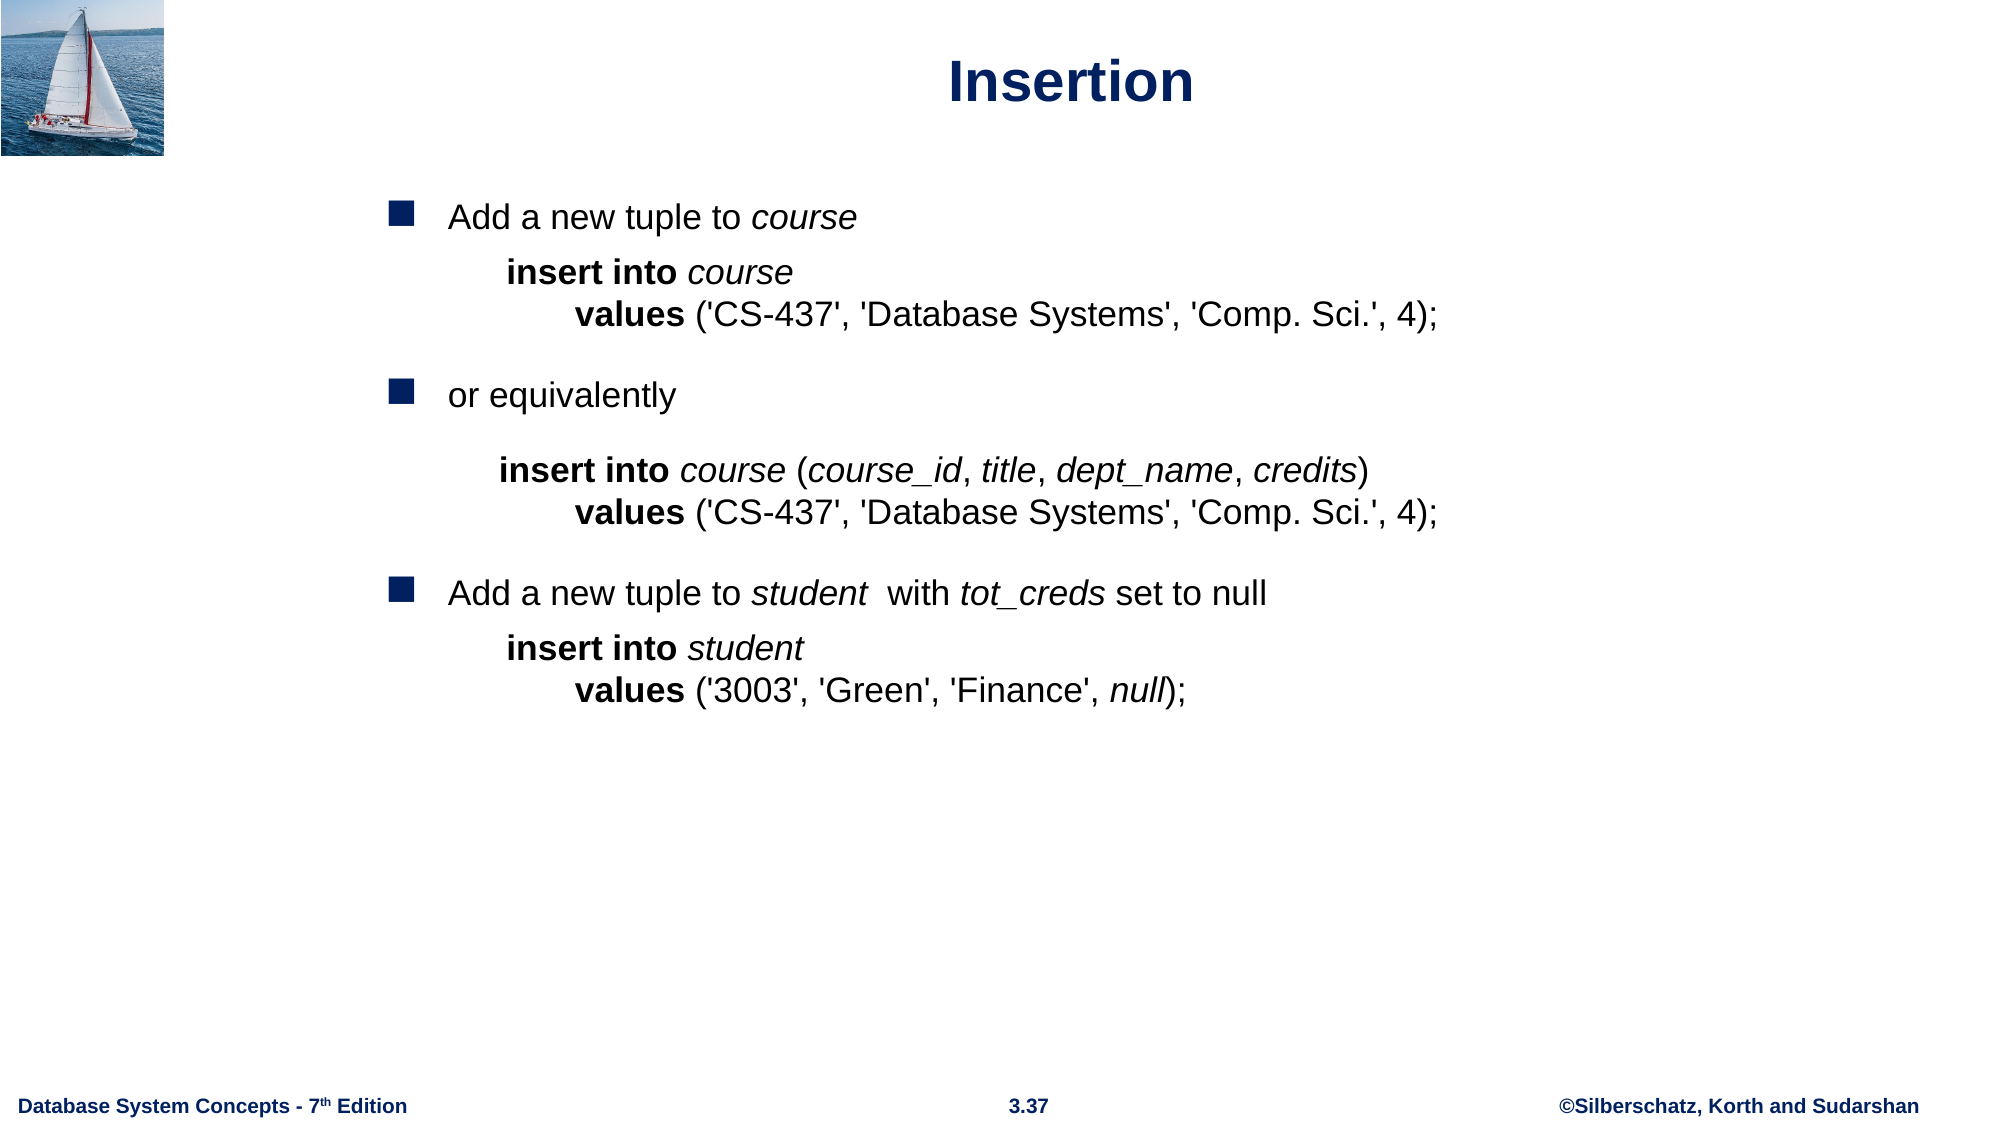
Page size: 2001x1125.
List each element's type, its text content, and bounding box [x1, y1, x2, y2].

title Insertion [408, 45, 1735, 121]
list Add a new tuple to course insert into course values ('CS-437', 'Database Systems', 'Comp. Sci.', 4); or equivalently insert into course (course_id, title, dept_name, credits) values ('CS-437', 'Database Systems', 'Comp. Sci.', 4); Add a new tuple to student with tot_creds set to null insert into student values ('3003', 'Green', 'Finance', null); [376, 186, 1632, 939]
picture [1, 0, 164, 156]
